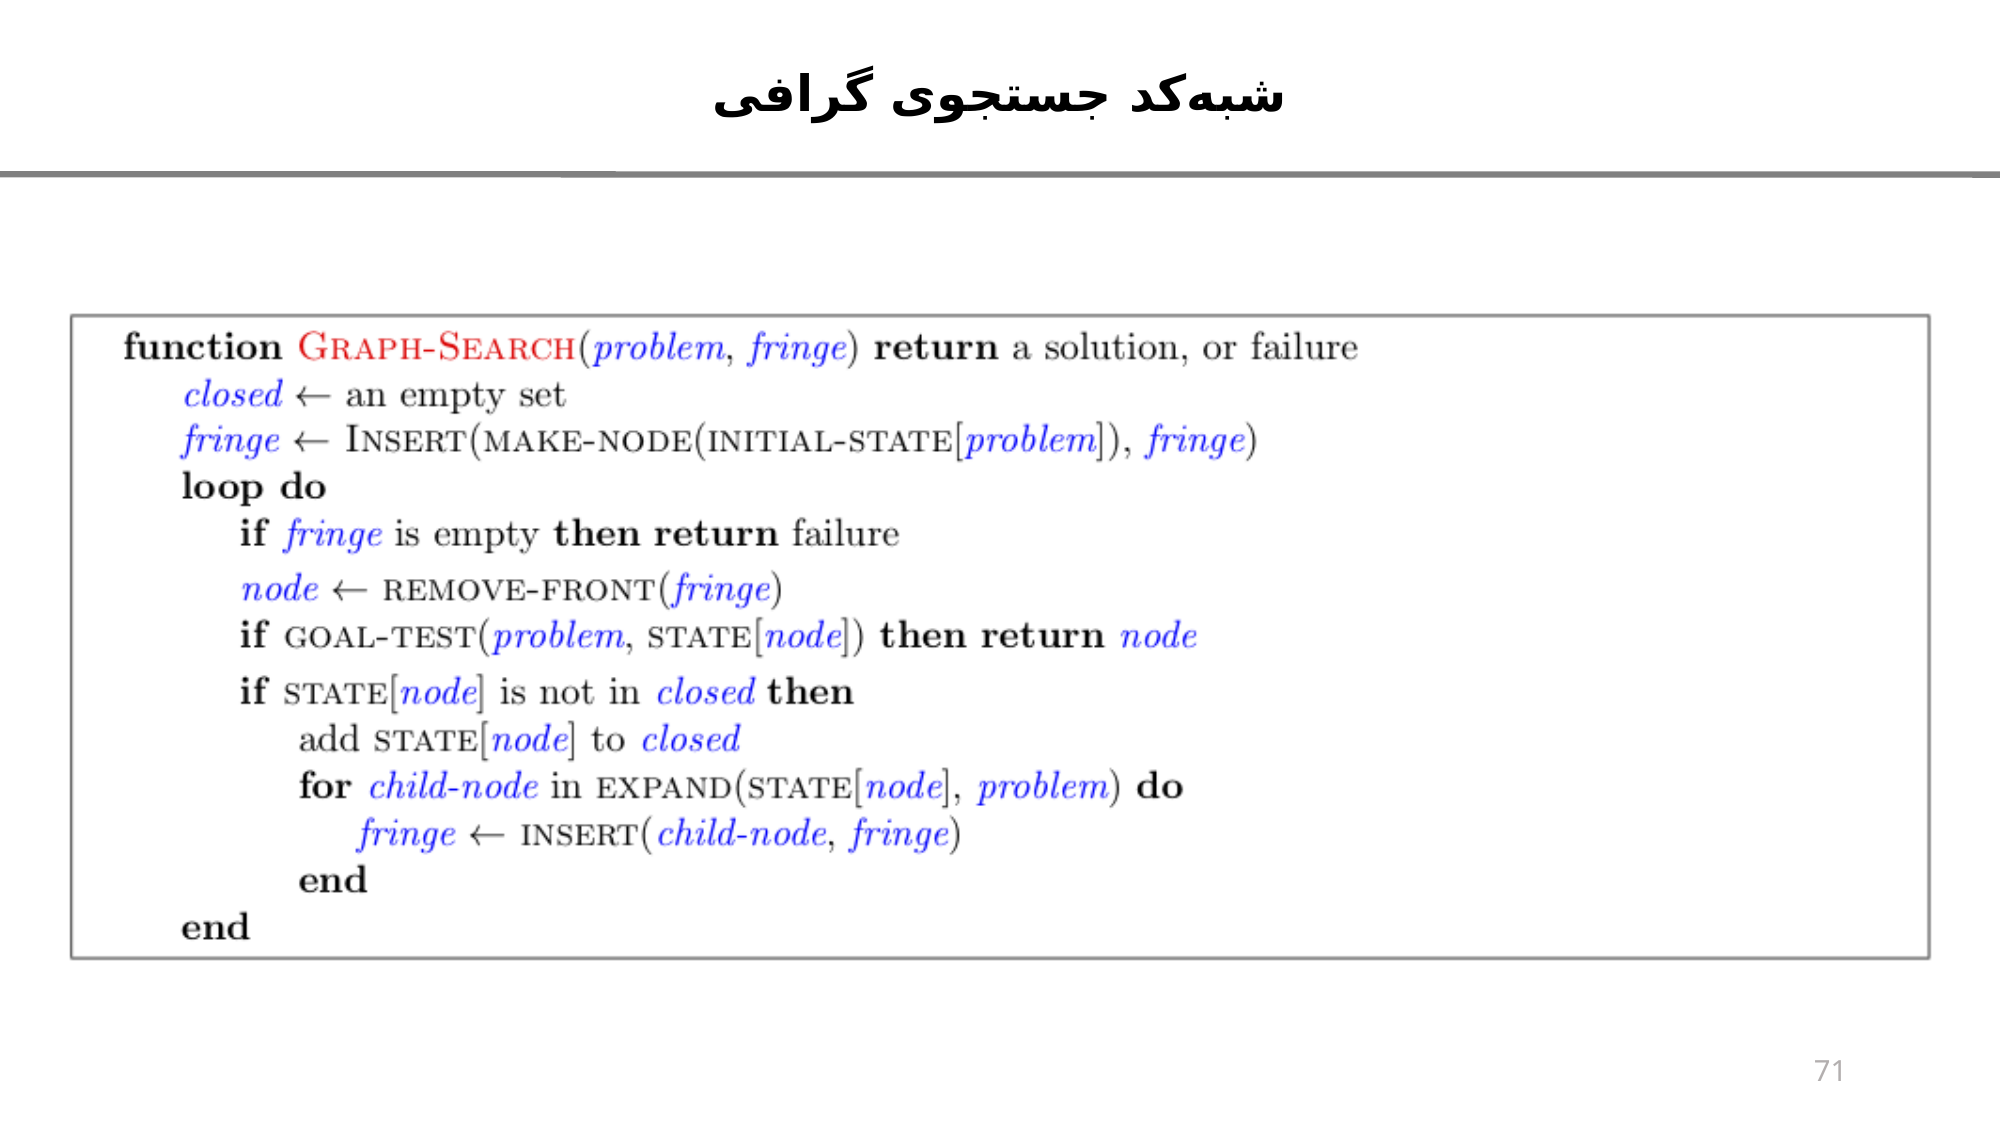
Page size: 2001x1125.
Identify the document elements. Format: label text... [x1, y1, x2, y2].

picture [62, 303, 1937, 968]
list شبه‌کد جستجوی گرافی [109, 24, 1891, 167]
slide_number 71 [1412, 1042, 1863, 1103]
